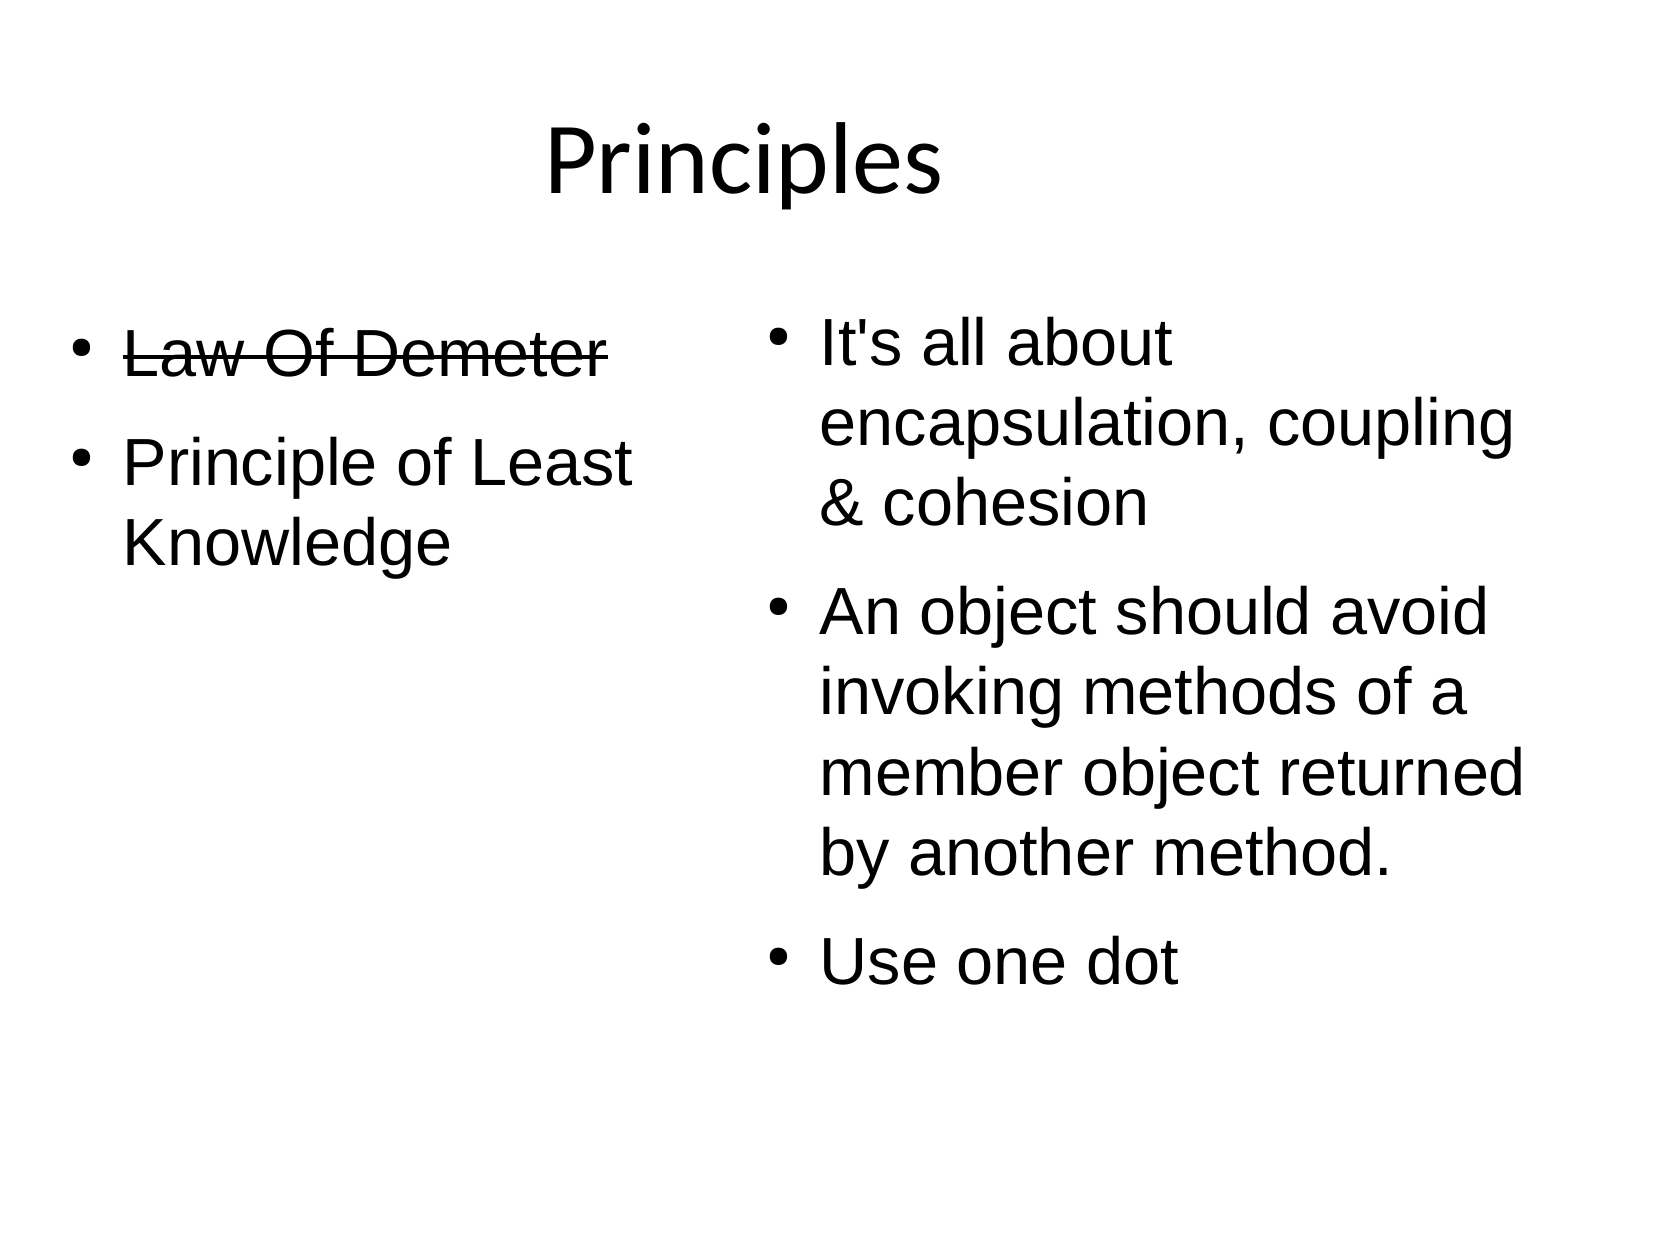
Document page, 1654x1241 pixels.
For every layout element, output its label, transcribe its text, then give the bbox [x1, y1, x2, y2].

list Law Of Demeter Principle of Least Knowledge [35, 301, 746, 1021]
title Principles [0, 49, 1489, 257]
list It's all about encapsulation, coupling & cohesion An object should avoid invoking methods of a member object returned by another method. Use one dot [732, 290, 1583, 1010]
